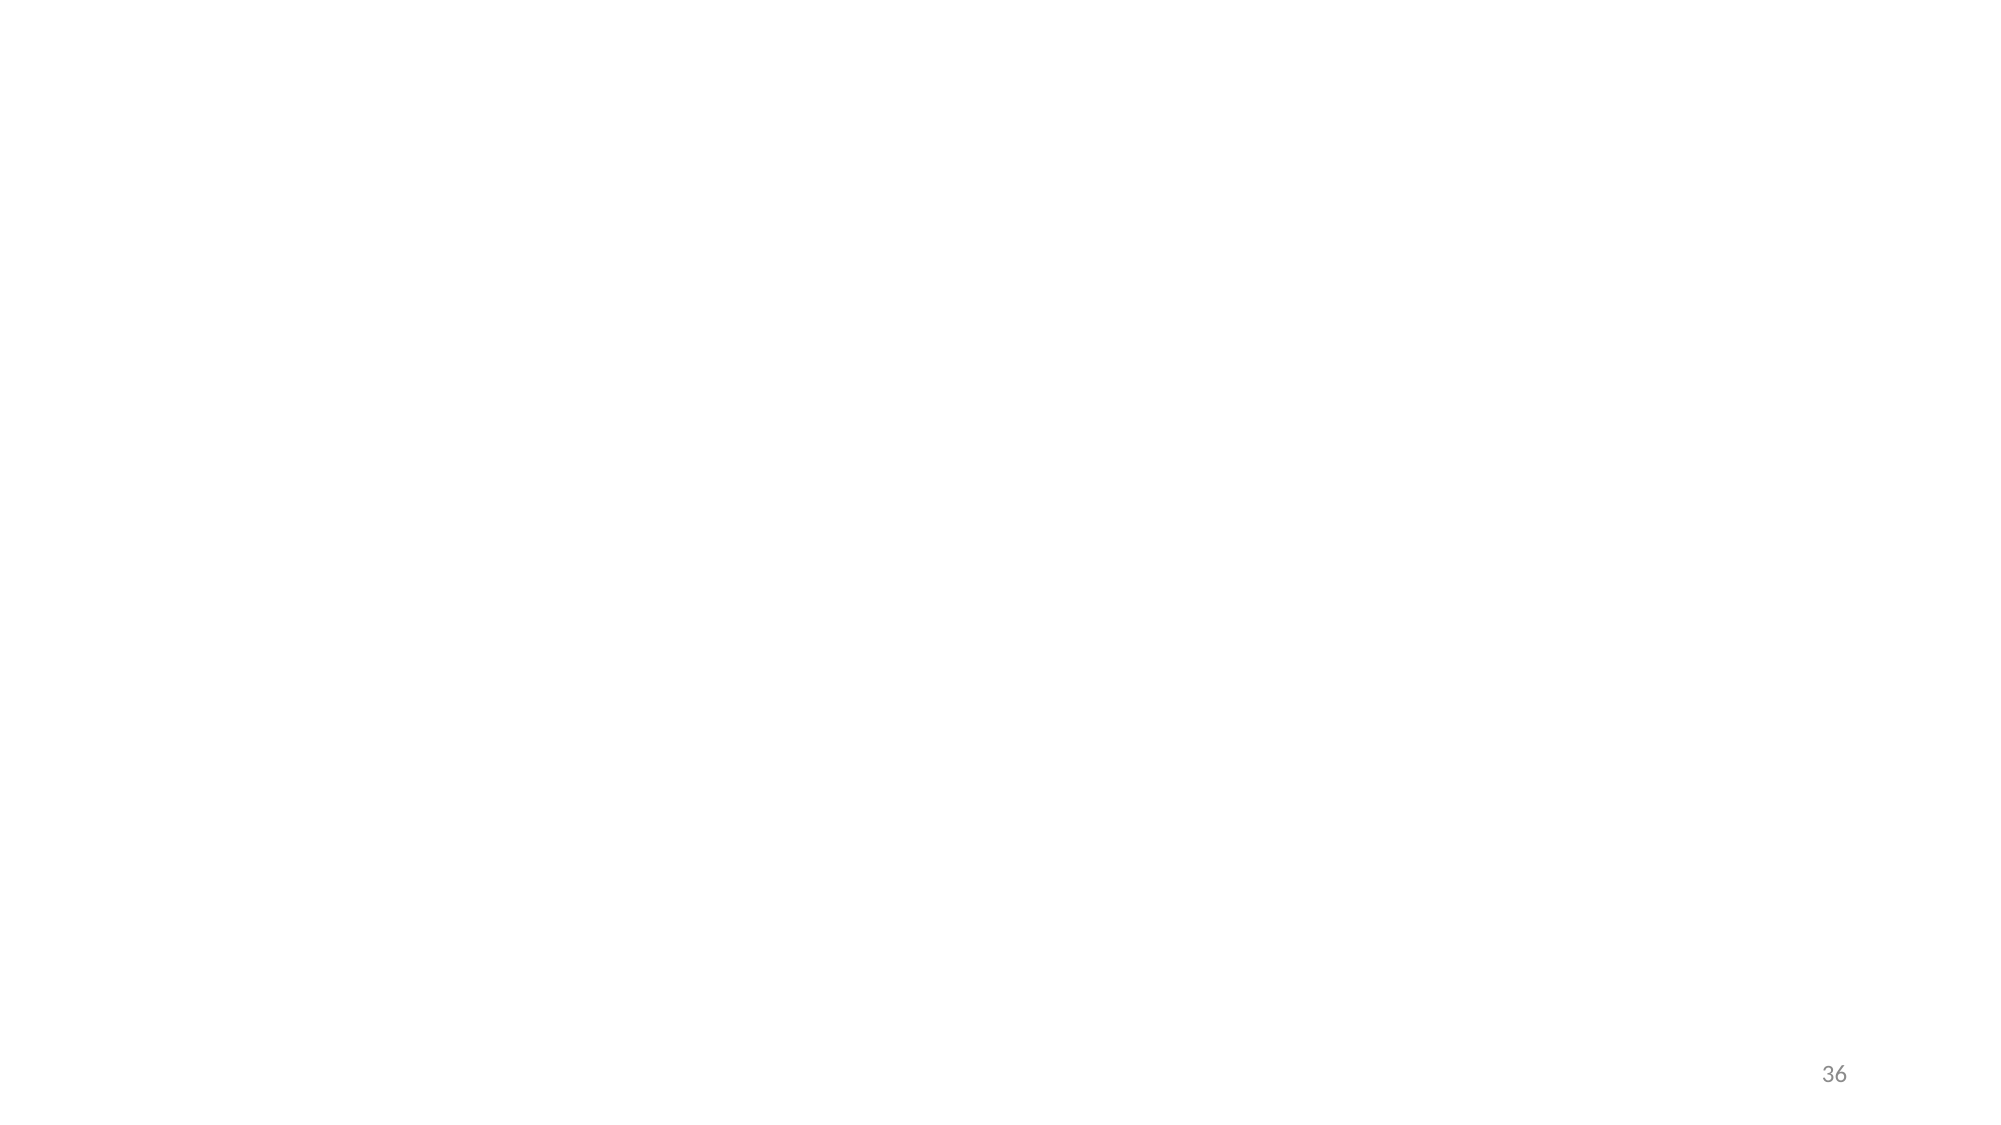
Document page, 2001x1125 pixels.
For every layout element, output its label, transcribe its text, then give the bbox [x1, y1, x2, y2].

slide_number 36 [1412, 1042, 1863, 1103]
